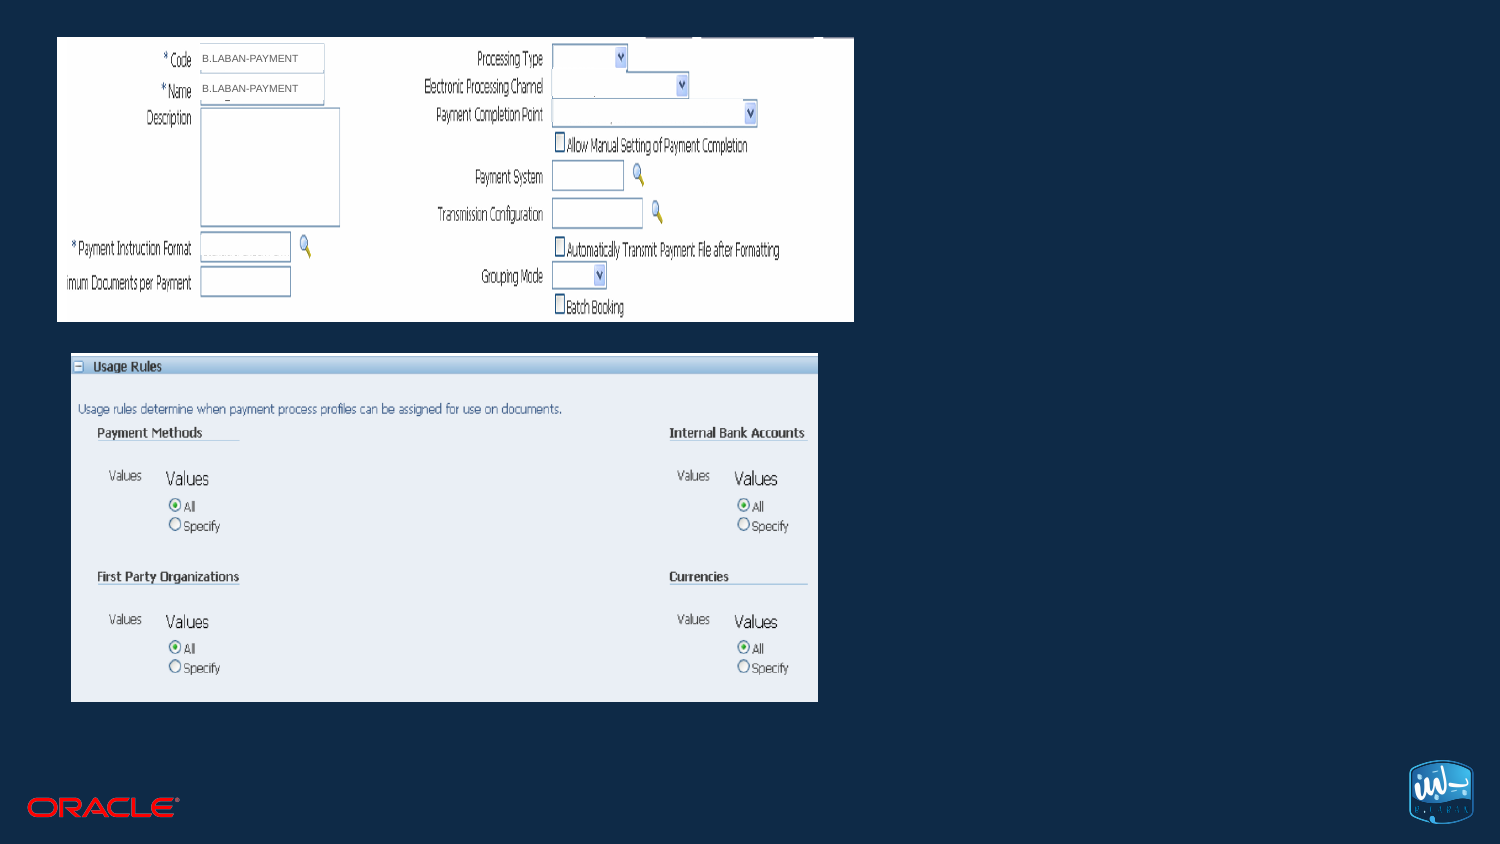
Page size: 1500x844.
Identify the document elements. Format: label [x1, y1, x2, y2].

picture [23, 788, 185, 827]
picture [56, 37, 854, 323]
picture [1406, 757, 1477, 827]
picture [71, 353, 819, 702]
